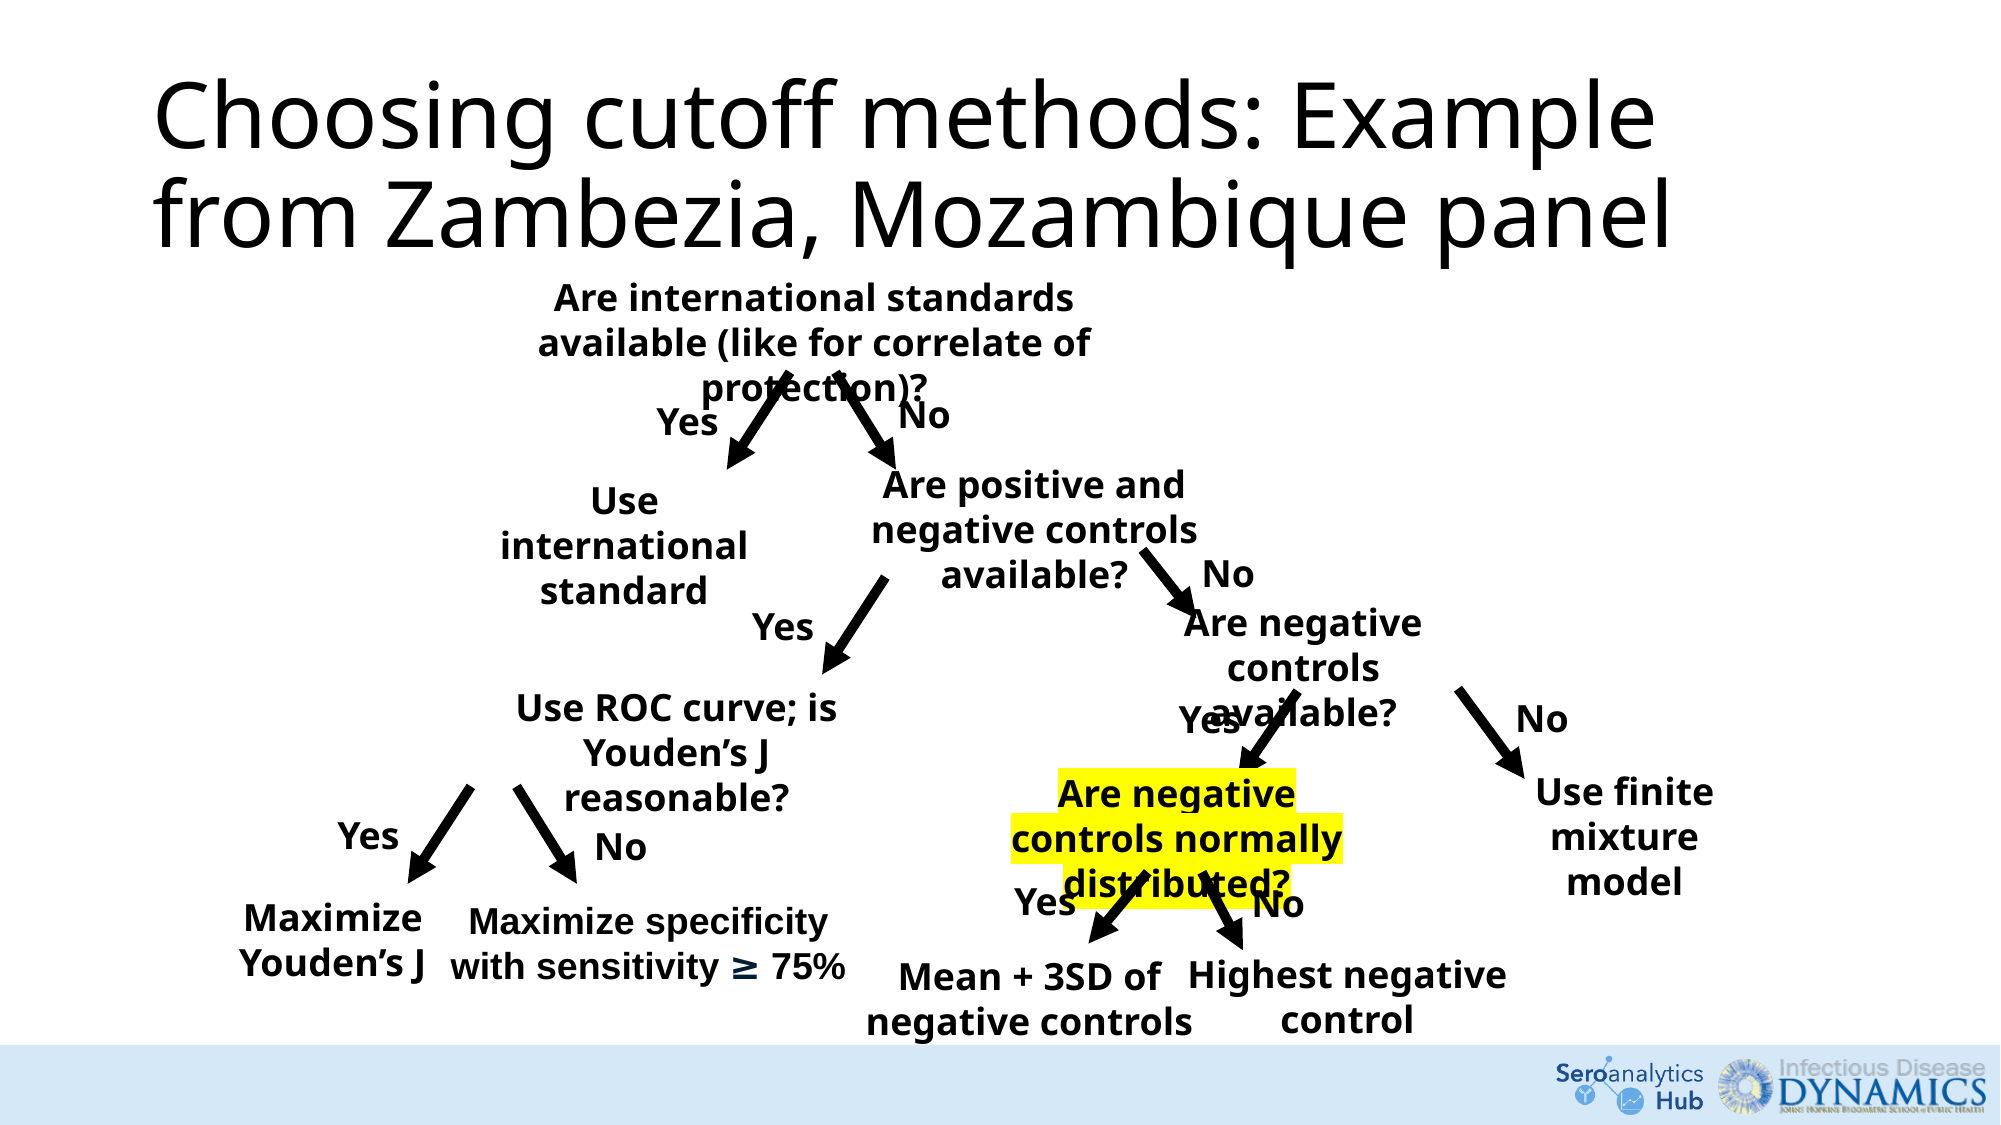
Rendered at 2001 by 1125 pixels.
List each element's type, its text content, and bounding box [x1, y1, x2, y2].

text_box Use finite mixture model [1472, 760, 1777, 911]
text_box Are international standards available (like for correlate of protection)? [482, 266, 1147, 416]
title Choosing cutoff methods: Example from Zambezia, Mozambique panel [137, 59, 1863, 278]
text_box Mean + 3SD of negative controls [828, 945, 1231, 1051]
text_box Yes [1163, 688, 1274, 749]
text_box Highest negative control [1146, 943, 1549, 1049]
text_box Yes [641, 390, 726, 451]
text_box Maximize Youden’s J [167, 886, 499, 992]
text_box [1087, 871, 1149, 944]
text_box Are positive and negative controls available? [806, 453, 1264, 604]
text_box No [1186, 542, 1297, 591]
text_box Are negative controls available? [1124, 591, 1483, 742]
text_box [407, 785, 472, 885]
text_box No [579, 815, 690, 876]
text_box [835, 371, 897, 471]
picture [1719, 1059, 1986, 1115]
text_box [821, 576, 886, 676]
text_box No [1500, 687, 1611, 748]
text_box Use international standard [458, 469, 790, 620]
text_box Maximize specificity with sensitivity ≥ 75% [431, 889, 866, 1040]
text_box Yes [737, 595, 821, 656]
text_box Yes [999, 870, 1110, 931]
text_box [1201, 871, 1244, 951]
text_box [1457, 688, 1526, 780]
text_box Use ROC curve; is Youden’s J reasonable? [459, 676, 894, 827]
text_box Are negative controls normally distributed? [976, 762, 1378, 913]
text_box Yes [322, 804, 407, 865]
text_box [516, 785, 578, 885]
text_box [726, 371, 791, 471]
text_box No [897, 383, 993, 444]
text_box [1141, 549, 1197, 619]
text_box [1237, 690, 1299, 780]
text_box No [1244, 872, 1347, 933]
